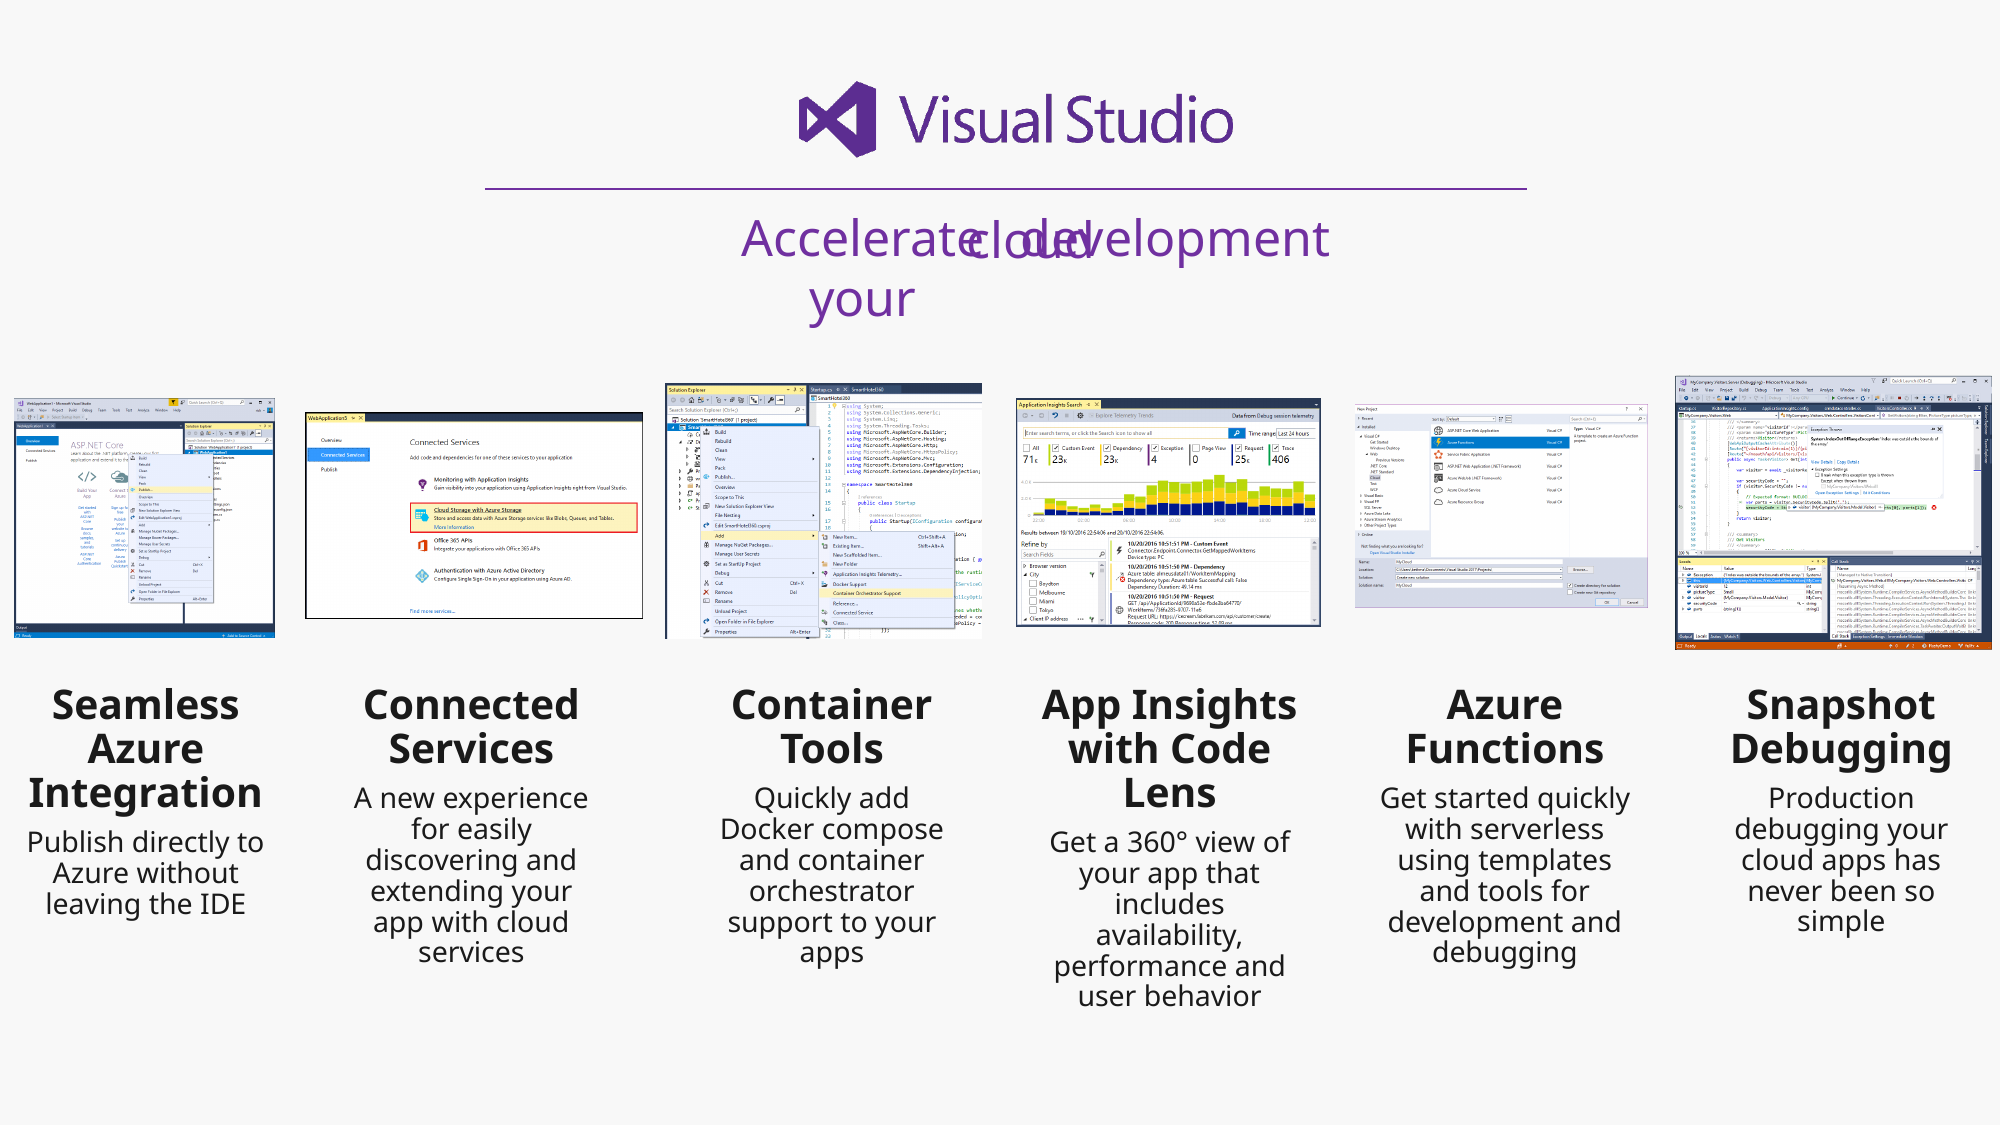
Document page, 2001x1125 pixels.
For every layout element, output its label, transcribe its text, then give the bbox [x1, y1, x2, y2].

text_box Azure Functions Get started quickly with serverless using templates and tools for development and debugging [1346, 660, 1663, 993]
text_box Accelerate your [671, 190, 1055, 345]
picture [1016, 398, 1321, 627]
picture [305, 412, 644, 619]
picture [665, 383, 983, 639]
text_box Connected Services A new experience for easily discovering and extending your app with cloud services [313, 660, 630, 993]
picture [14, 398, 276, 639]
text_box Snapshot Debugging Production debugging your cloud apps has never been so simple [1683, 660, 2000, 962]
picture [766, 47, 1274, 191]
text_box development [1223, 190, 1368, 285]
text_box Container Tools Quickly add Docker compose and container orchestrator support to your apps [673, 660, 990, 1039]
picture [1354, 403, 1648, 608]
text_box App Insights with Code Lens Get a 360° view of your app that includes availability, performance and user behavior [1010, 660, 1329, 1037]
picture [1674, 375, 1992, 651]
text_box cloud [839, 191, 1223, 287]
text_box Seamless Azure Integration Publish directly to Azure without leaving the IDE [0, 660, 297, 945]
